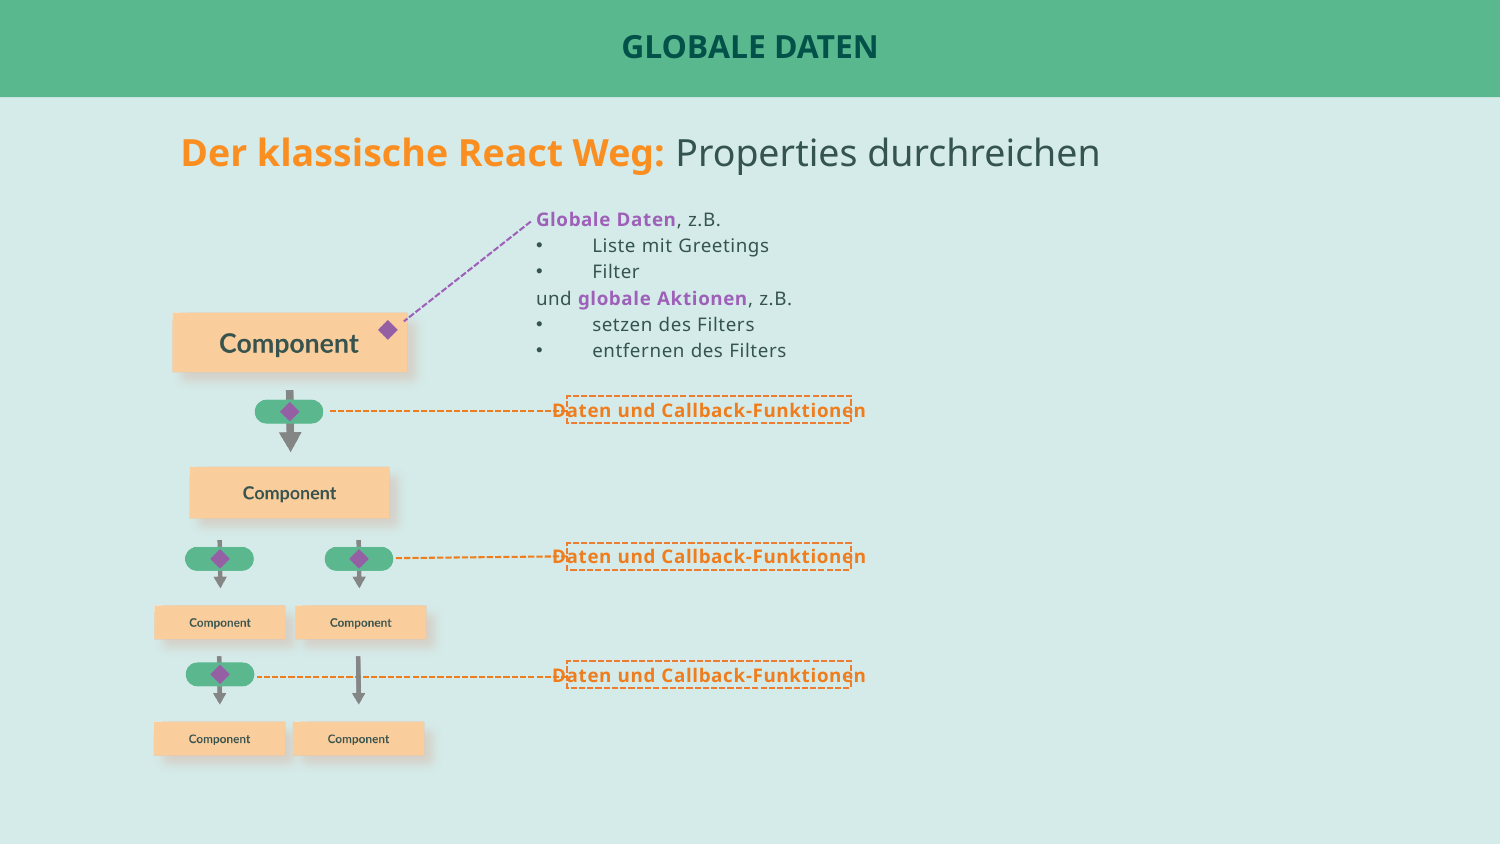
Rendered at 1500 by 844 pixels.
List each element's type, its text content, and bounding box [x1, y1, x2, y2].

text_box Der klassische React Weg: Properties durchreichen [165, 126, 1335, 782]
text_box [536, 661, 882, 692]
picture [149, 308, 448, 778]
title Globale Daten [0, 0, 1500, 98]
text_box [403, 221, 531, 322]
text_box Globale Daten, z.B. Liste mit Greetings Filter und globale Aktionen, z.B. setzen des Filters entfernen des Filters [536, 207, 882, 367]
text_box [536, 396, 882, 427]
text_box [536, 542, 882, 574]
